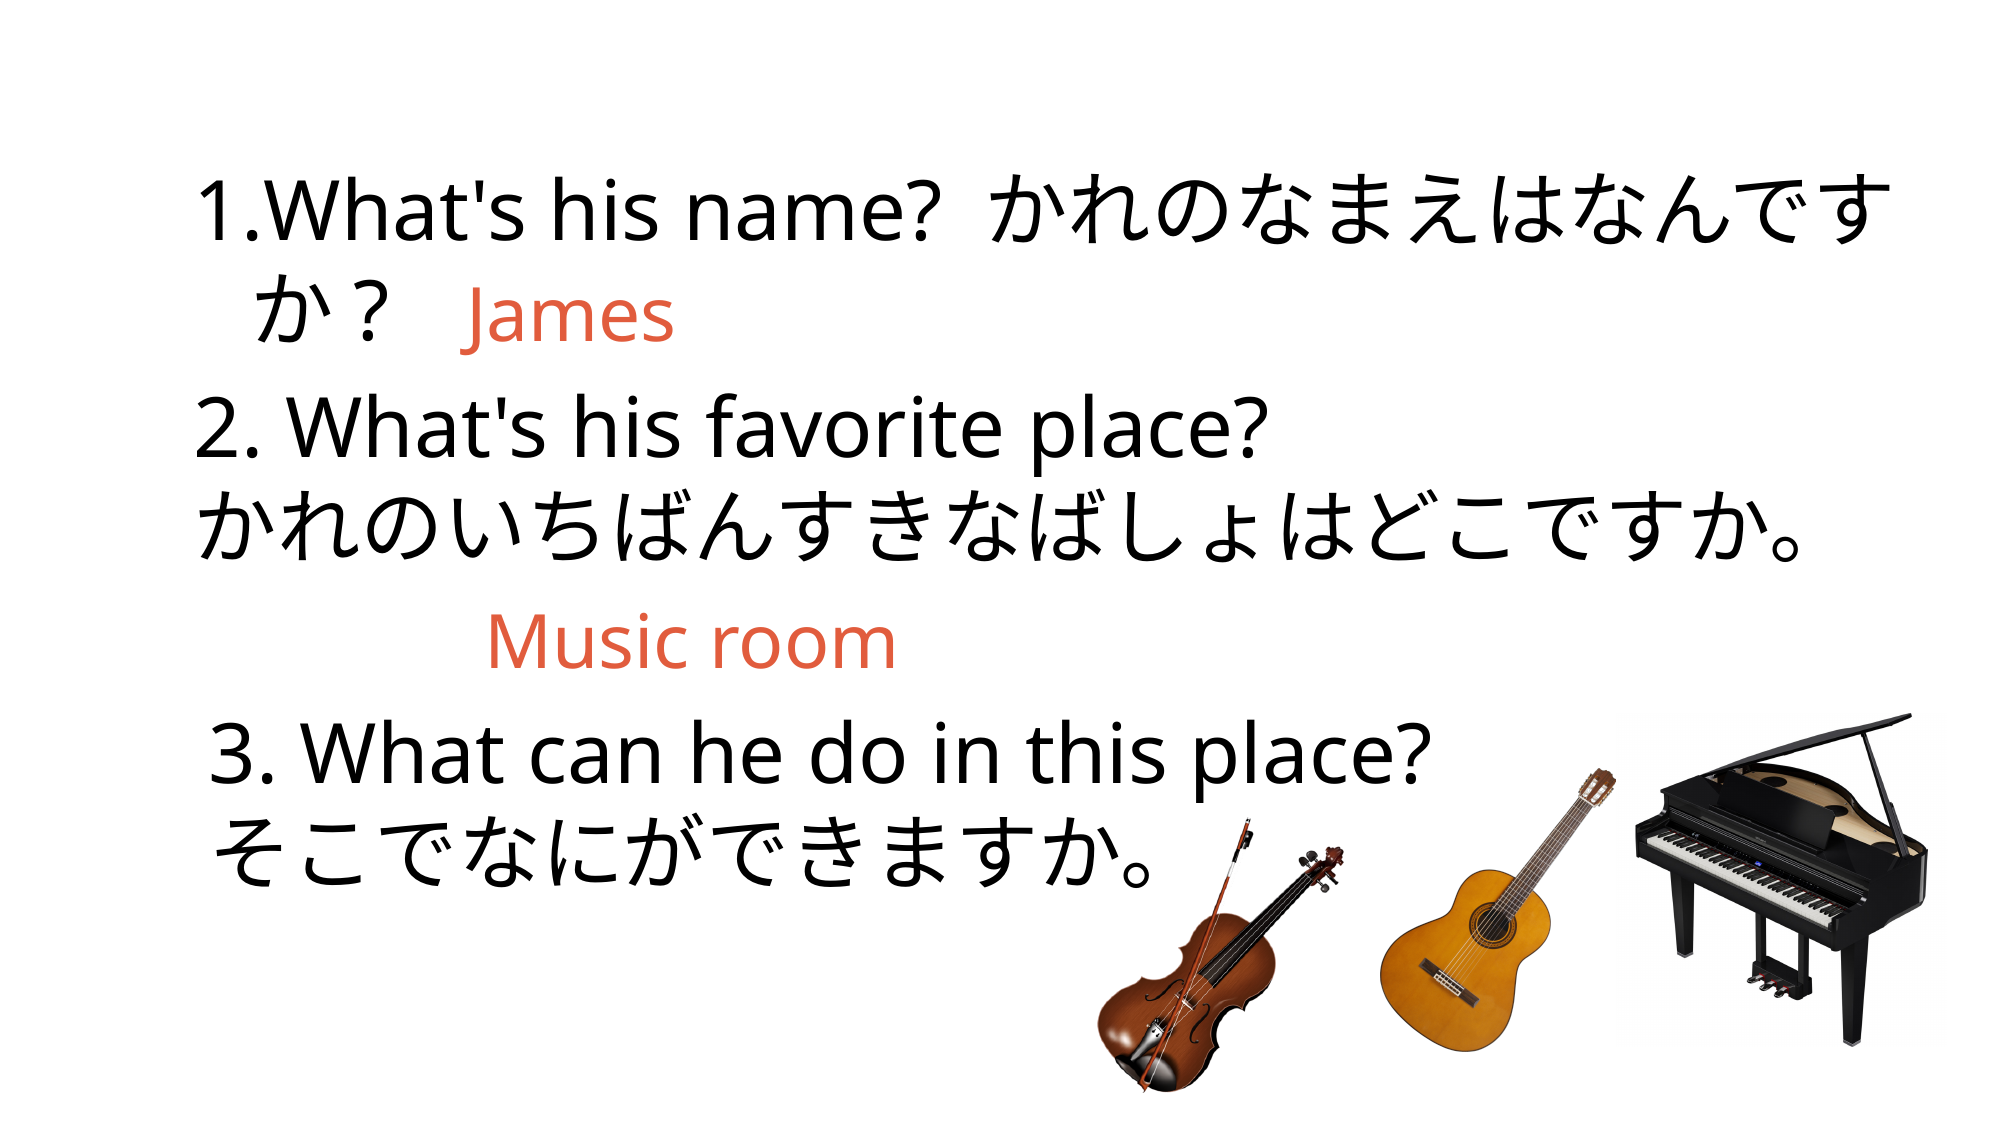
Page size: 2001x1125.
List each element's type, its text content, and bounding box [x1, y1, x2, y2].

text_box James [450, 258, 901, 364]
picture [1097, 817, 1344, 1093]
text_box 3. What can he do in this place? そこでなにができますか。 [193, 692, 1987, 908]
text_box What's his name? かれのなまえはなんですか? [178, 149, 2000, 365]
picture [1380, 713, 1947, 1052]
text_box Music room [469, 585, 920, 691]
text_box 2. What's his favorite place? かれのいちばんすきなばしょはどこですか。 [178, 366, 1970, 582]
